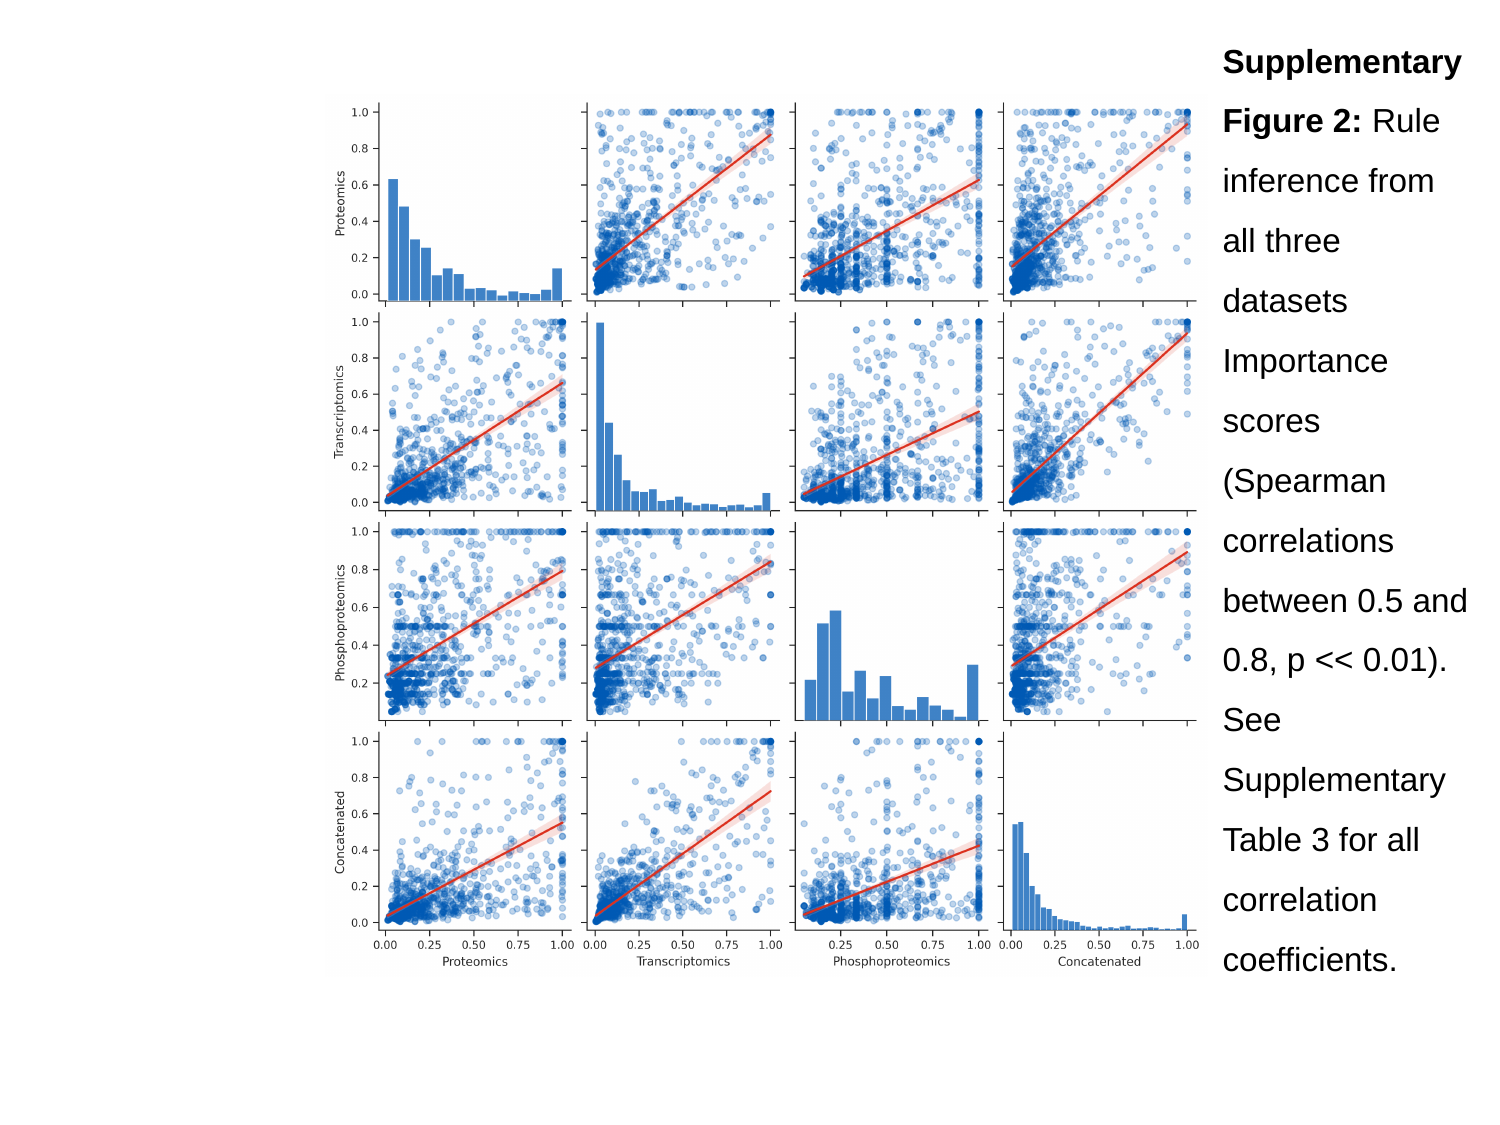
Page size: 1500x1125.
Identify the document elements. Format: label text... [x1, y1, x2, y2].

text_box Supplementary Figure 2: Rule inference from all three datasets Importance scores (Spearman correlations between 0.5 and 0.8, p << 0.01). See Supplementary Table 3 for all correlation coefficients. [1207, 12, 1488, 986]
picture [325, 94, 1208, 977]
